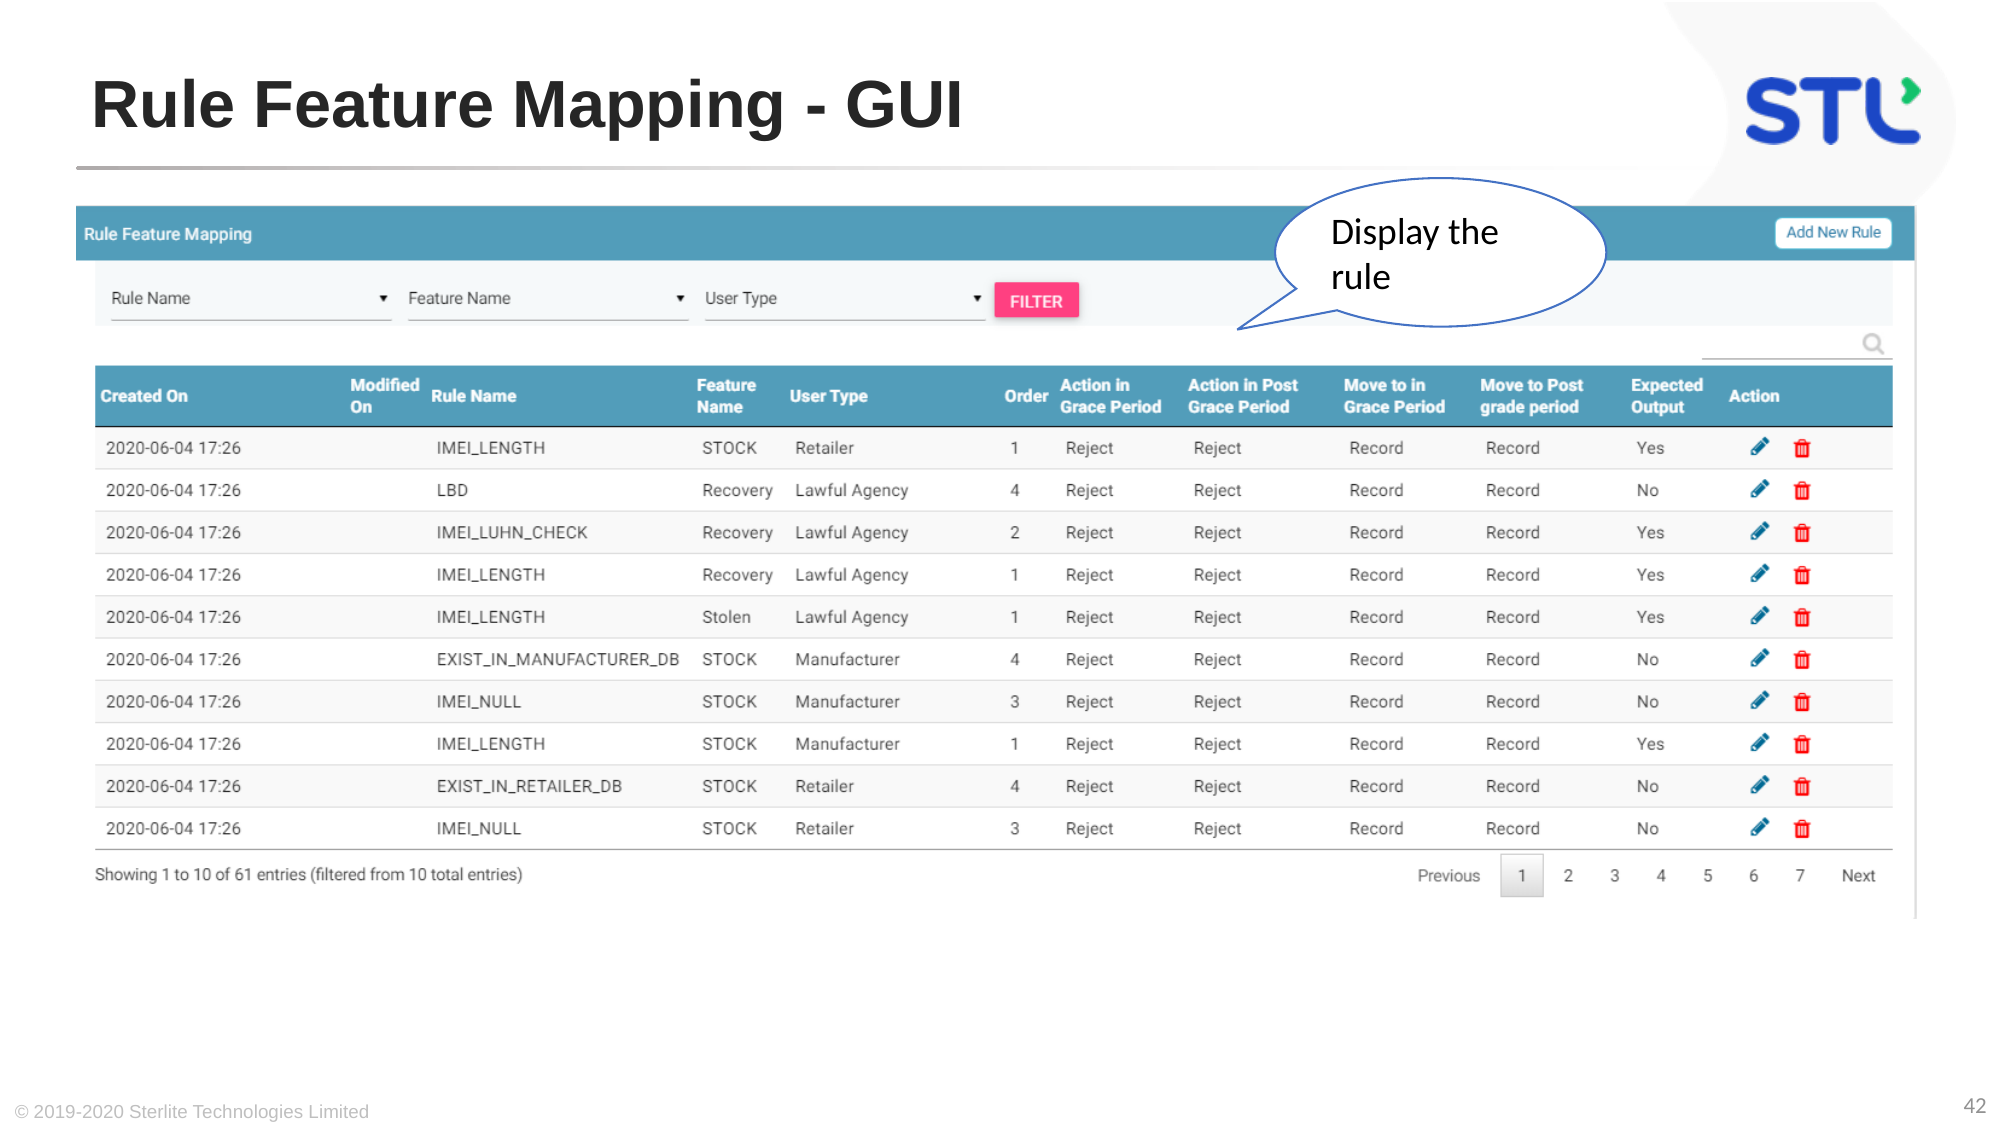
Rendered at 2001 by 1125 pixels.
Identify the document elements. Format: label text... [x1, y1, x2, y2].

title Rule Feature Mapping - GUI [76, 35, 1564, 167]
slide_number 42 [1955, 1083, 1997, 1122]
picture [75, 205, 1917, 920]
footer © 2019-2020 Sterlite Technologies Limited [0, 1083, 455, 1125]
text_box Display the rule [1313, 178, 1569, 205]
picture [1746, 77, 1921, 145]
